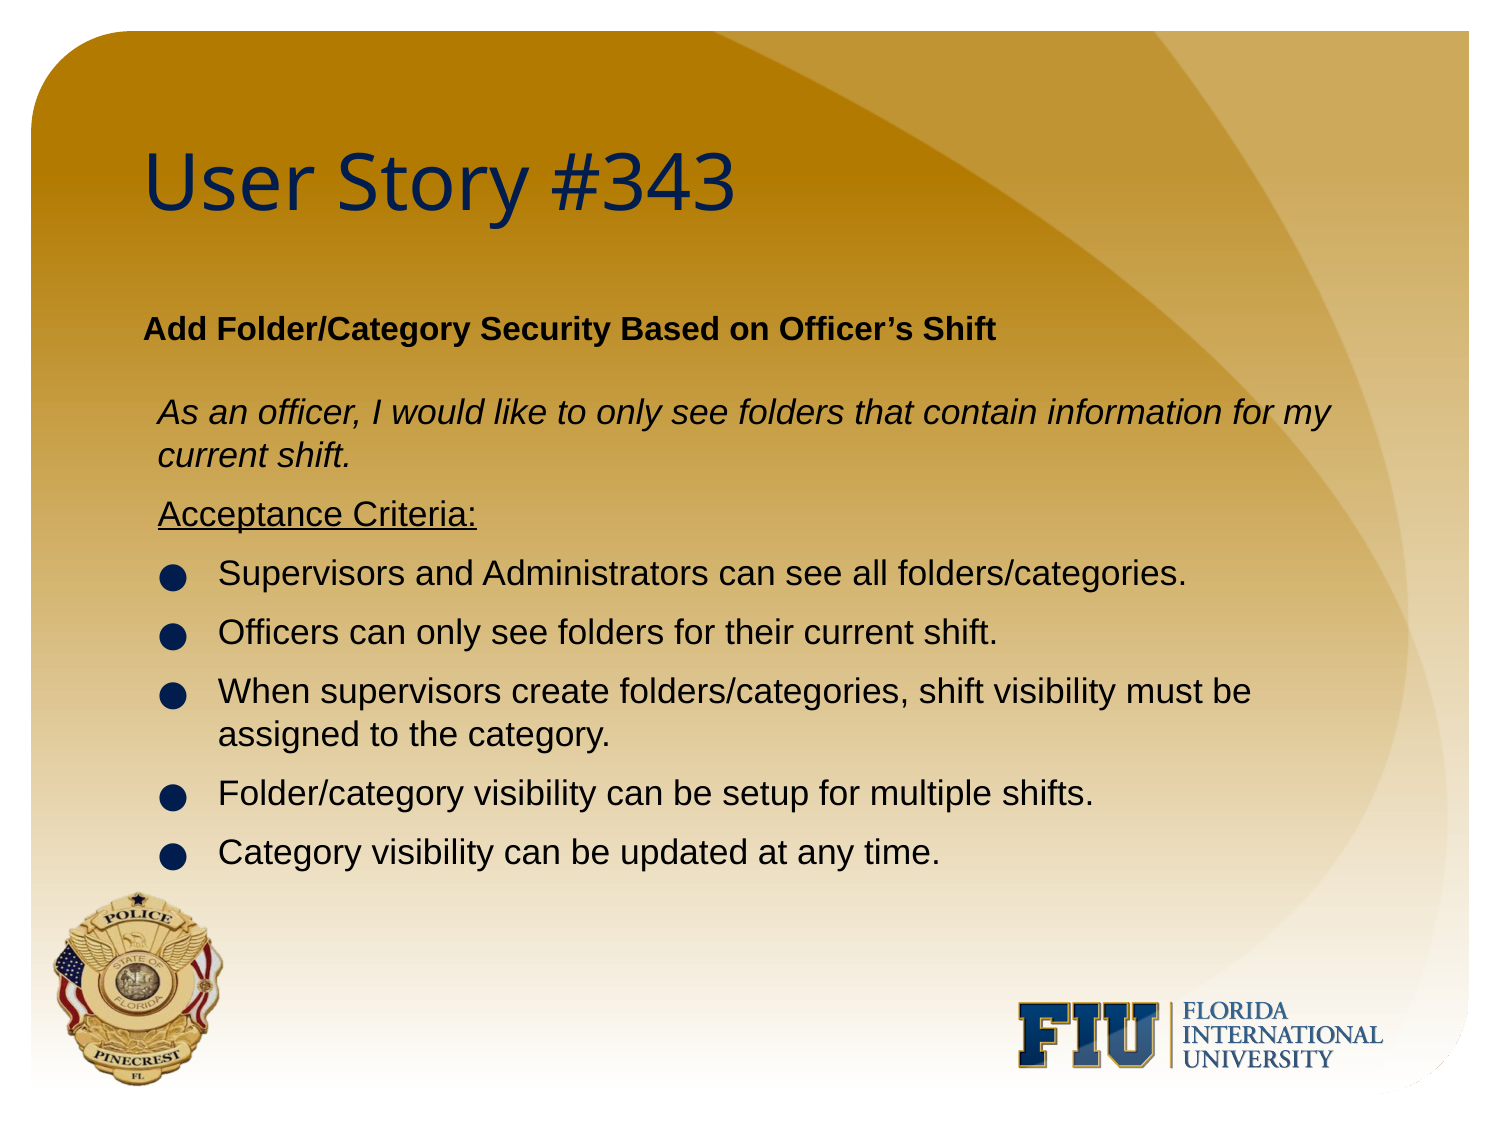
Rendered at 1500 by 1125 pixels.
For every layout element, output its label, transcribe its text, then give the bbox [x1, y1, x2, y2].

title User Story #343 [127, 62, 1372, 234]
picture [24, 30, 1473, 1094]
list Add Folder/Category Security Based on Officer’s Shift As an officer, I would like to only see folders that contain information for my current shift. Acceptance Criteria: Supervisors and Administrators can see all folders/categories. Officers can only see folders for their current shift. When supervisors create folders/categories, shift visibility must be assigned to the category. Folder/category visibility can be setup for multiple shifts. Category visibility can be updated at any time. [127, 299, 1372, 991]
